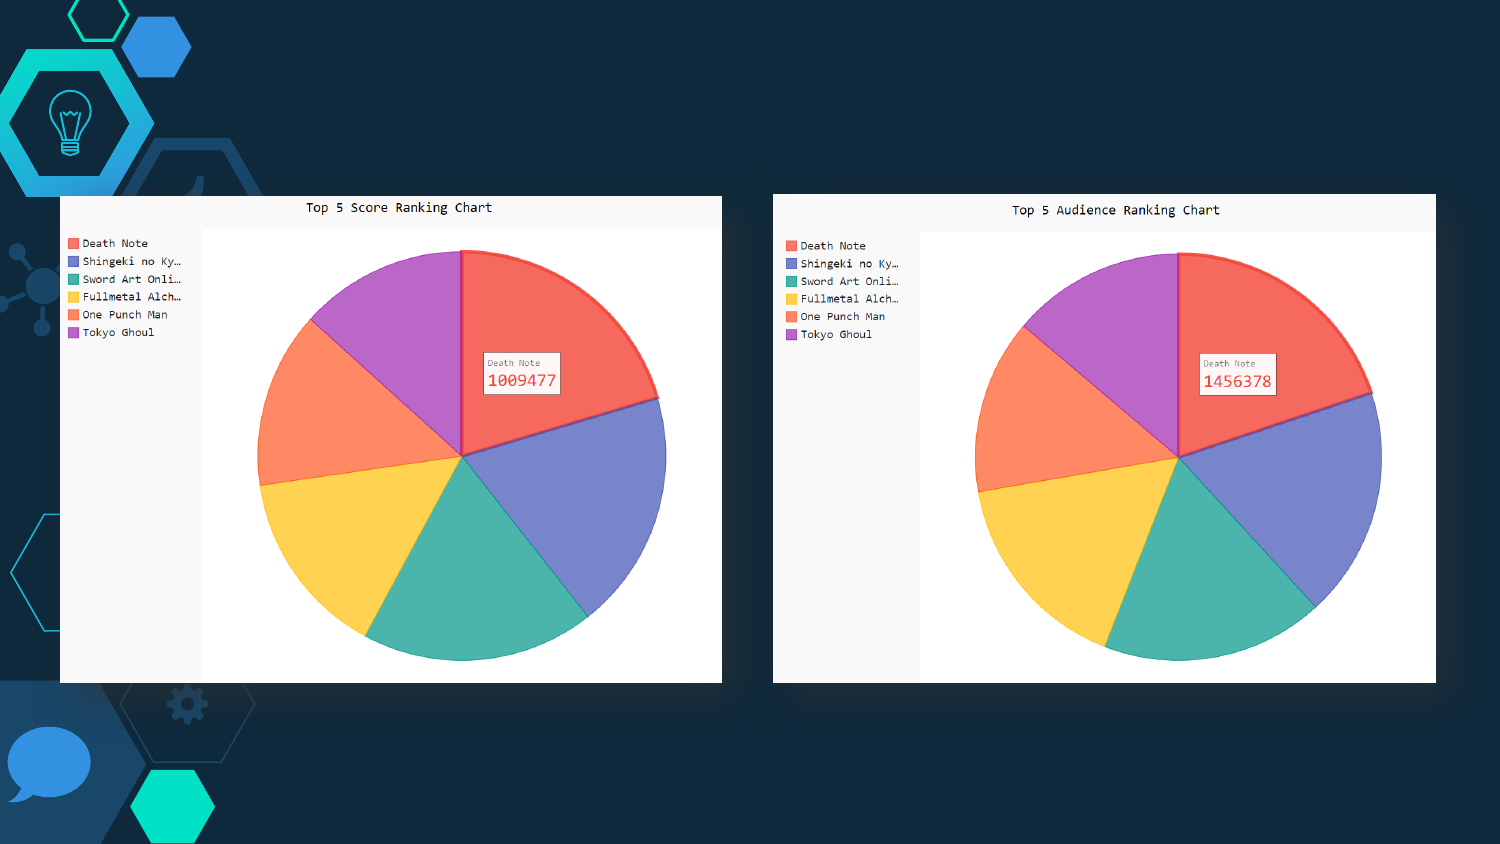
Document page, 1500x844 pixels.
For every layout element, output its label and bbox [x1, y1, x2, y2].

picture [59, 196, 723, 683]
picture [773, 194, 1437, 683]
